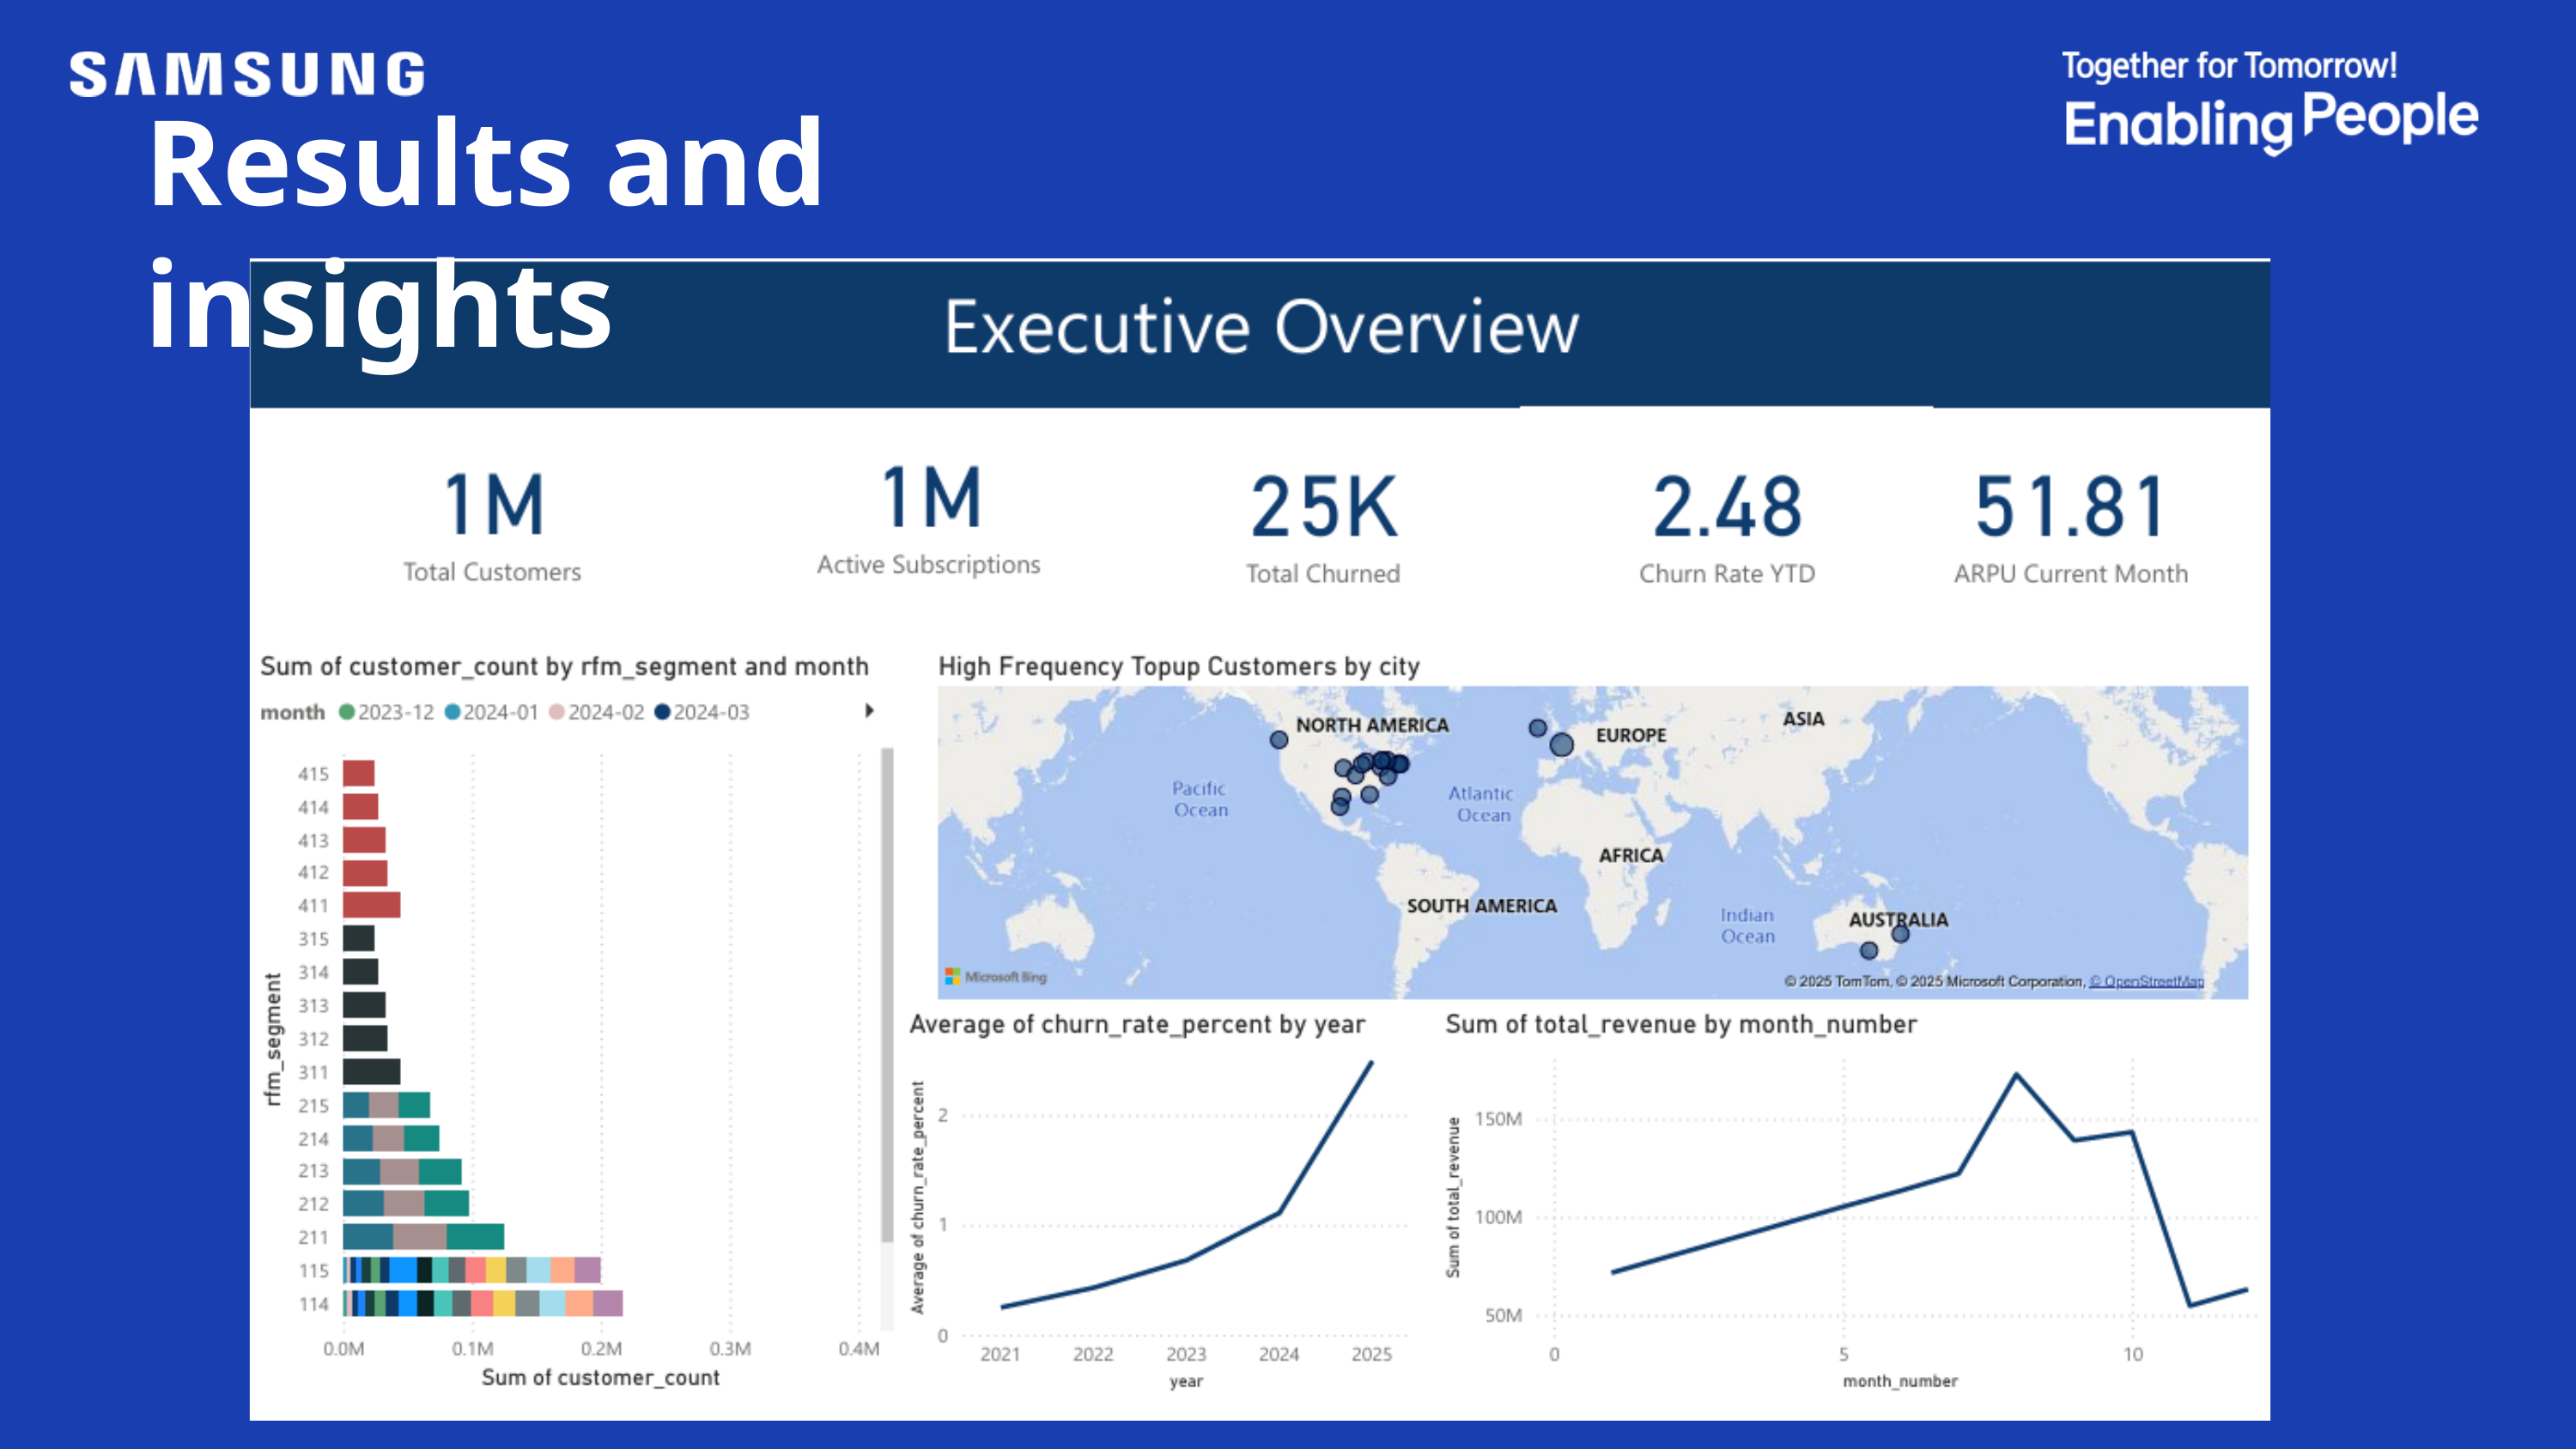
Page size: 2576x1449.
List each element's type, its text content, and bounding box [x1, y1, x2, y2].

text_box [70, 52, 424, 97]
text_box Results and insights [144, 87, 1113, 371]
text_box [249, 258, 2271, 1422]
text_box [2062, 52, 2479, 163]
